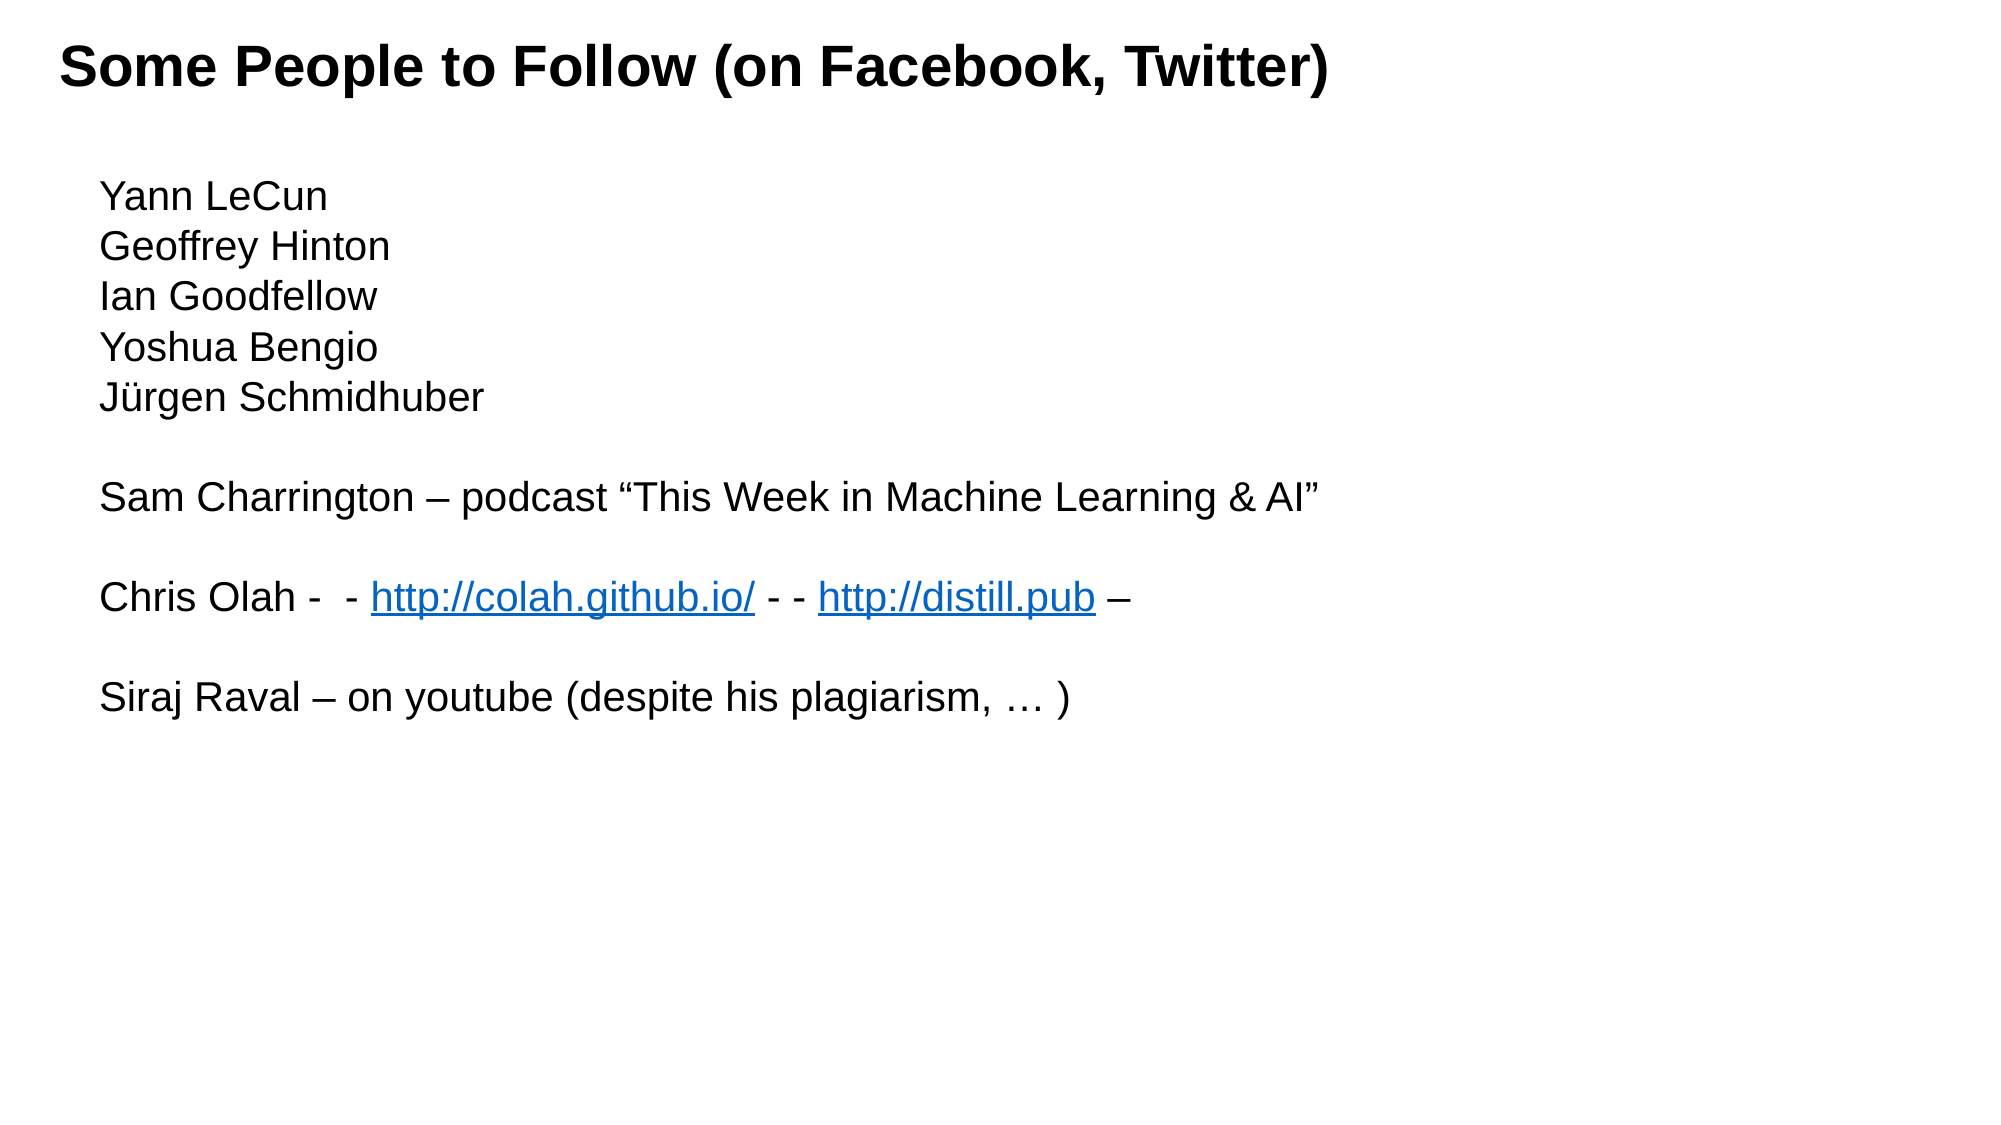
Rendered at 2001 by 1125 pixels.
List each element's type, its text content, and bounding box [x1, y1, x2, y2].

text_box Some People to Follow (on Facebook, Twitter) [44, 20, 1577, 117]
text_box Yann LeCun Geoffrey Hinton Ian Goodfellow Yoshua Bengio Jürgen Schmidhuber Sam Charrington – podcast “This Week in Machine Learning & AI” Chris Olah - - http://colah.github.io/ - - http://distill.pub – Siraj Raval – on youtube (despite his plagiarism, … ) [84, 161, 1450, 856]
